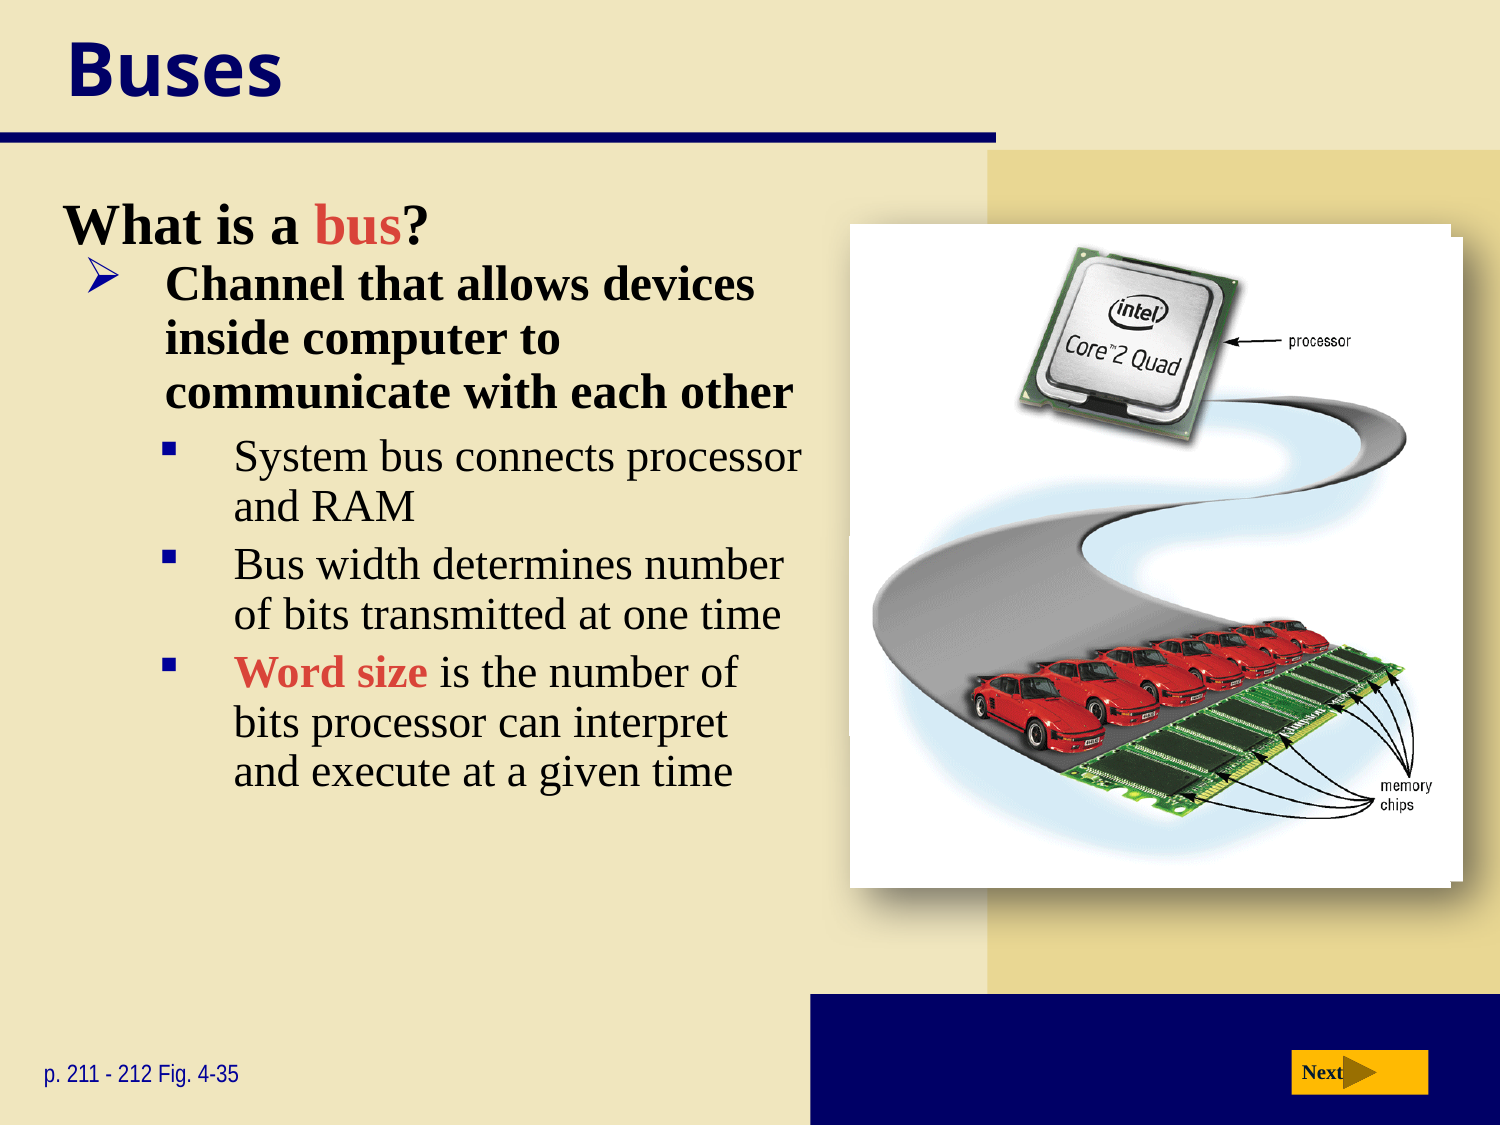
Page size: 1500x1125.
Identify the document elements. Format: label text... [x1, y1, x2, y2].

picture [849, 224, 1463, 888]
list What is a bus? [47, 178, 774, 313]
title Buses [49, 0, 1459, 133]
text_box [1286, 1049, 1429, 1095]
text_box System bus connects processor and RAM Bus width determines number of bits transmitted at one time Word size is the number of bits processor can interpret and execute at a given time [50, 425, 832, 838]
text_box Channel that allows devices inside computer to communicate with each other [50, 249, 835, 425]
text_box p. 211 - 212 Fig. 4-35 [29, 1050, 284, 1095]
